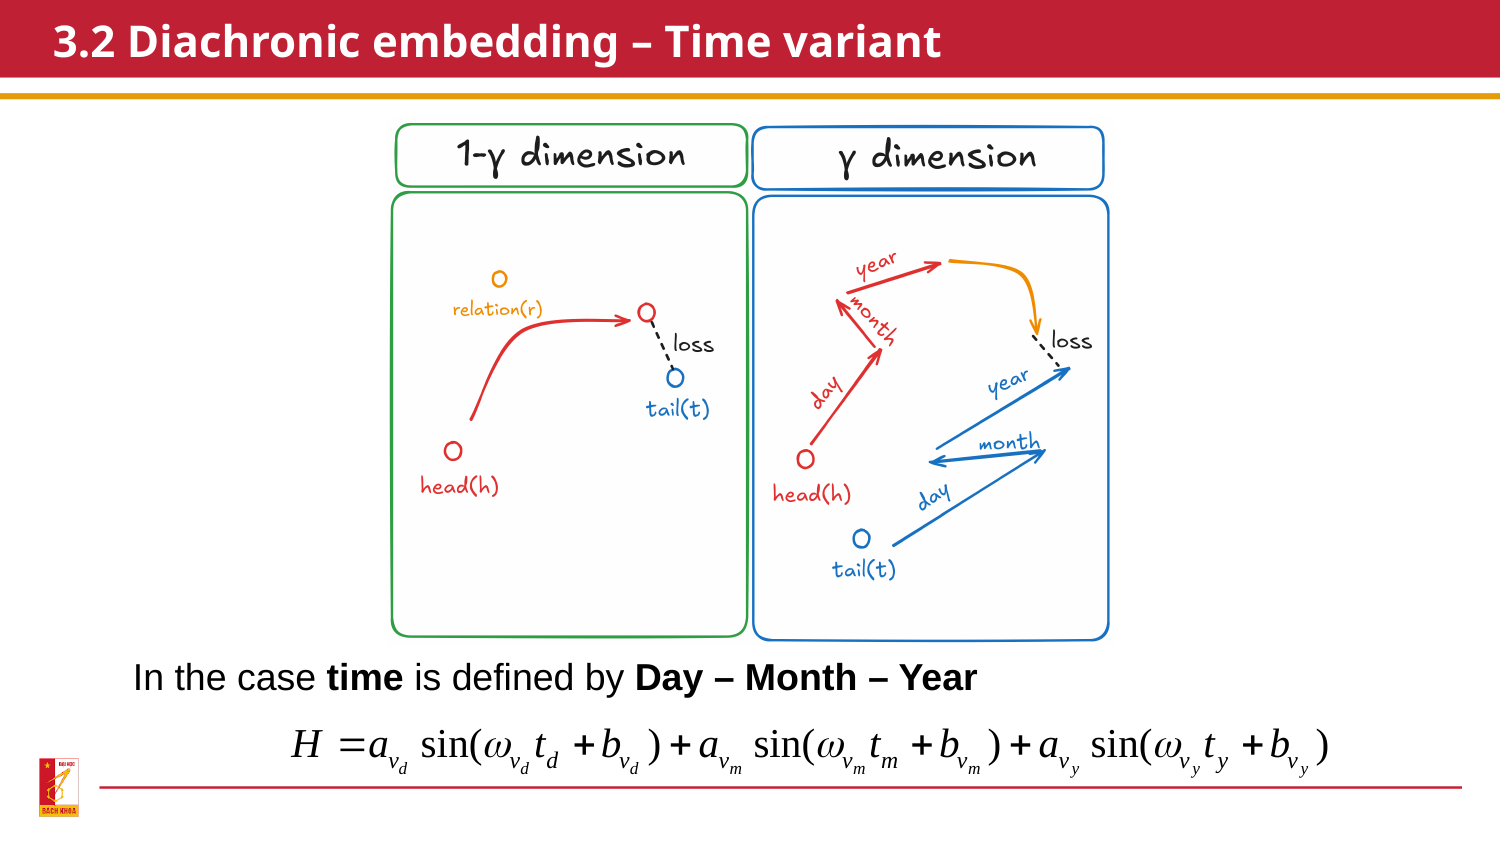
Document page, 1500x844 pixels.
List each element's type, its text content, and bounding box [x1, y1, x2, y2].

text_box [283, 716, 1337, 786]
picture [0, 0, 1500, 844]
text_box In the case time is defined by Day – Month – Year [117, 645, 1086, 706]
title 3.2 Diachronic embedding – Time variant [41, 13, 1459, 68]
